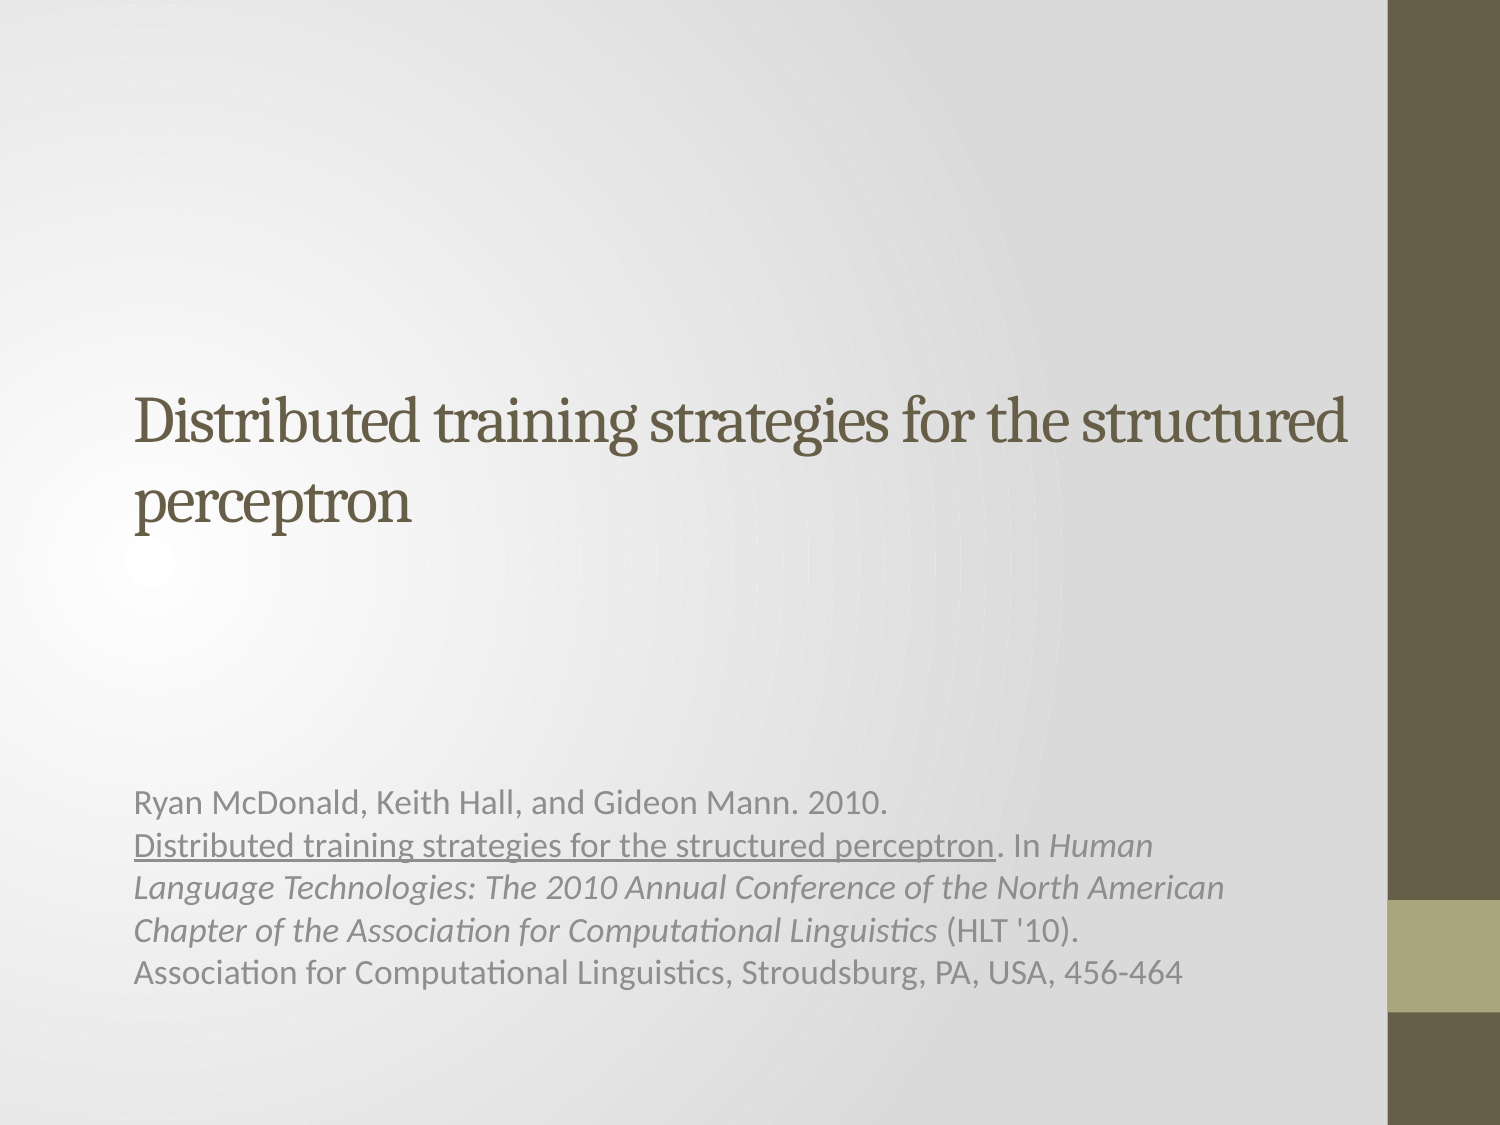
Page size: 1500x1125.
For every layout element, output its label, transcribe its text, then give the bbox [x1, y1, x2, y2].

title Distributed training strategies for the structured perceptron [118, 368, 1373, 598]
list Ryan McDonald, Keith Hall, and Gideon Mann. 2010. Distributed training strategies for the structured perceptron. In Human Language Technologies: The 2010 Annual Conference of the North American Chapter of the Association for Computational Linguistics (HLT '10). Association for Computational Linguistics, Stroudsburg, PA, USA, 456-464 [118, 731, 1252, 1000]
